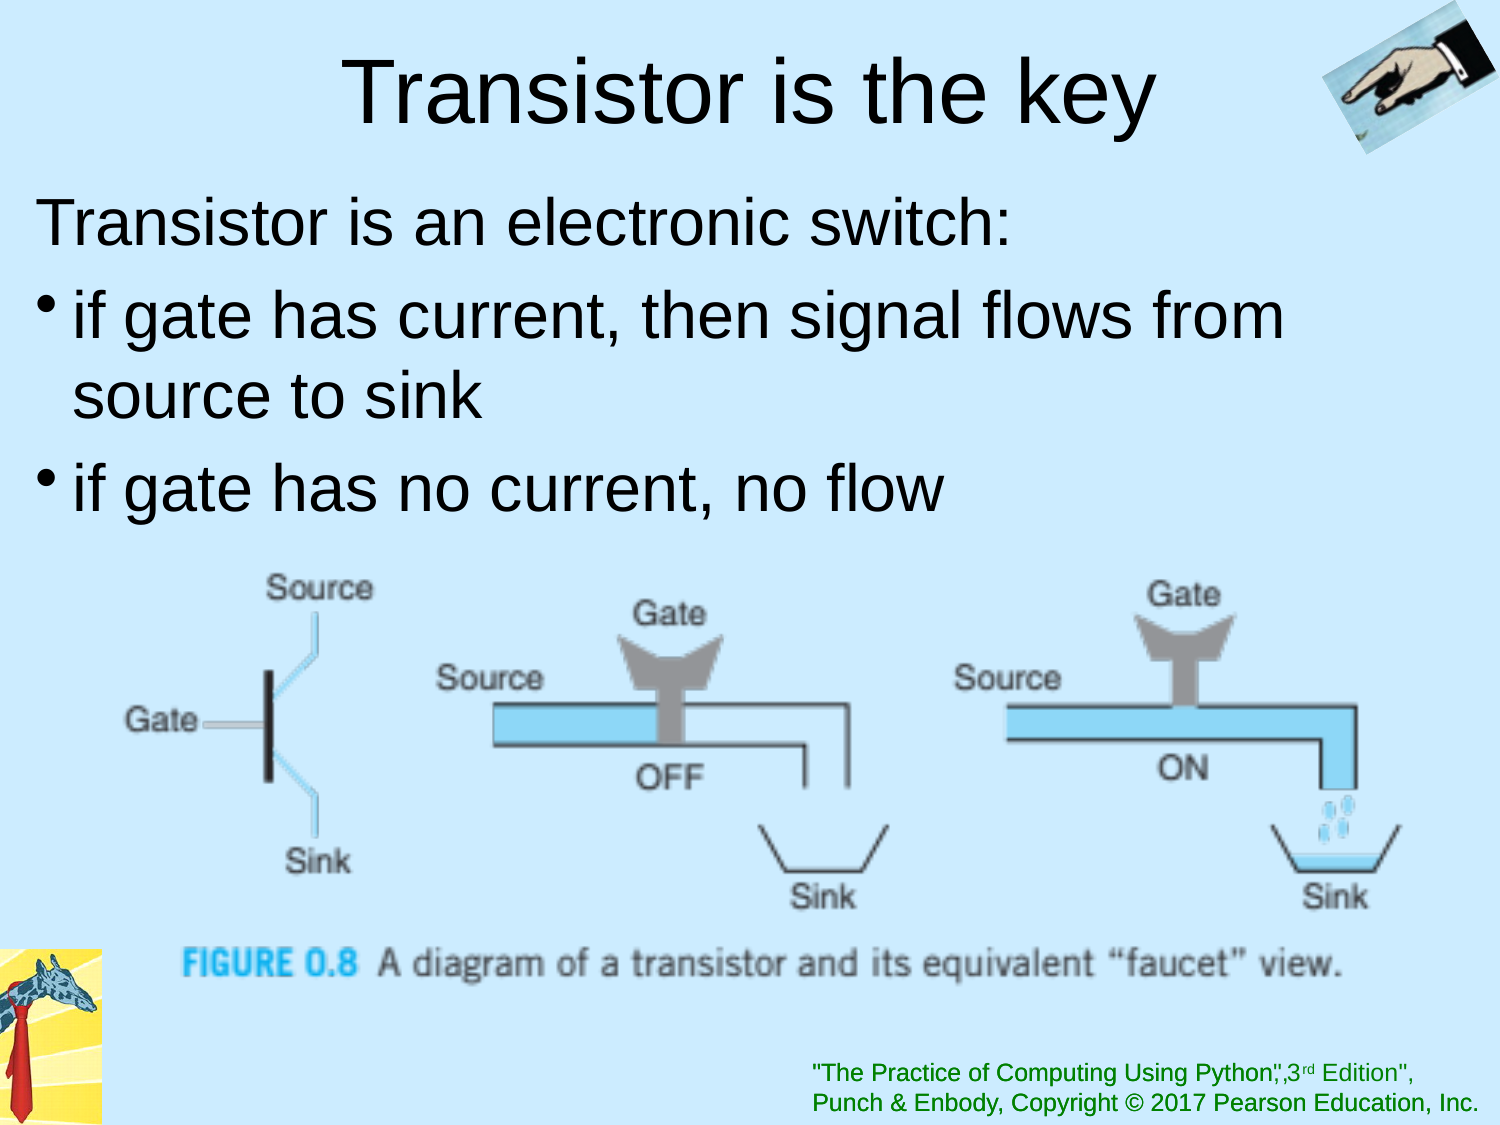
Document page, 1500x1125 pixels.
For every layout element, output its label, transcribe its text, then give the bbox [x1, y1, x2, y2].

picture [1406, 0, 1499, 120]
picture [0, 549, 1429, 1125]
picture [1361, 145, 1382, 154]
list Transistor is an electronic switch: if gate has current, then signal flows from source to sink if gate has no current, no flow [19, 171, 1472, 549]
title Transistor is the key [75, 29, 1425, 145]
